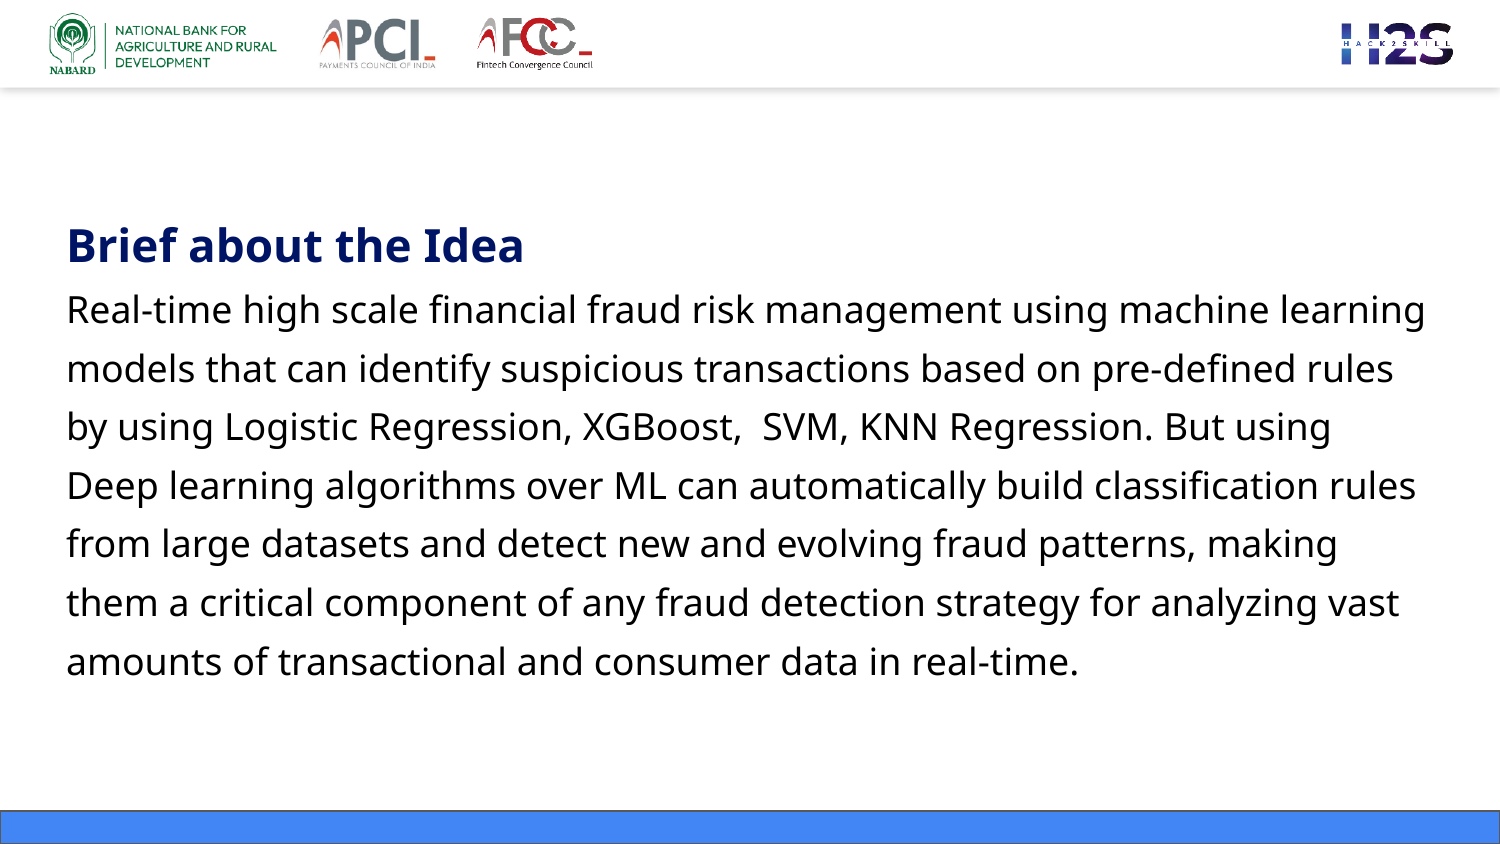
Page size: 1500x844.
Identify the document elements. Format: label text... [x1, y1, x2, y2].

text_box Brief about the Idea Real-time high scale financial fraud risk management using machine learning models that can identify suspicious transactions based on pre-defined rules by using Logistic Regression, XGBoost, SVM, KNN Regression. But using Deep learning algorithms over ML can automatically build classification rules from large datasets and detect new and evolving fraud patterns, making them a critical component of any fraud detection strategy for analyzing vast amounts of transactional and consumer data in real-time. [51, 188, 1449, 750]
text_box [0, 811, 1500, 844]
picture [0, 0, 1500, 114]
